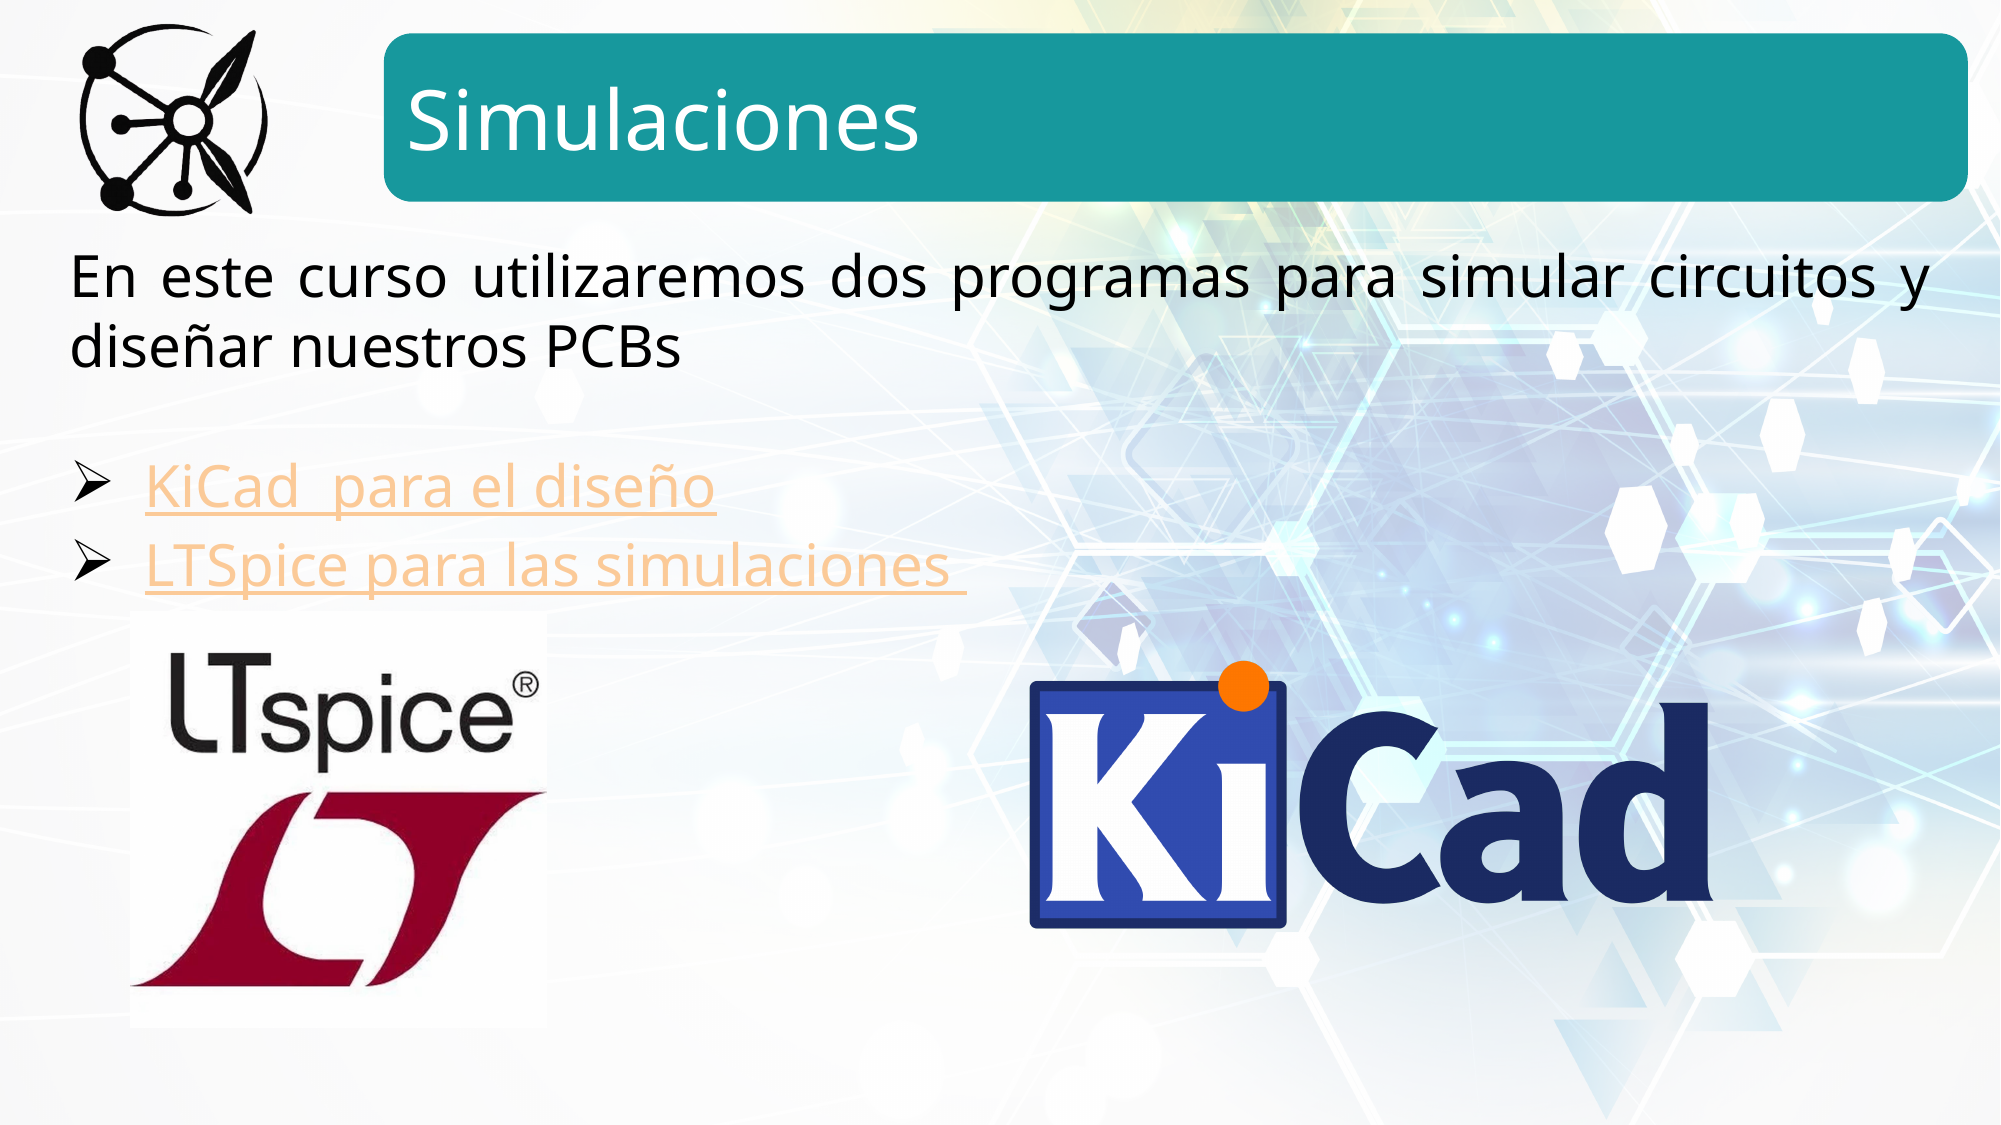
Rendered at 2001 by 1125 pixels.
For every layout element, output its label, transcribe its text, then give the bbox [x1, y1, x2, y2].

picture [1013, 647, 1724, 939]
text_box Simulaciones [382, 32, 1969, 203]
picture [54, 11, 289, 232]
picture [130, 611, 547, 1029]
text_box En este curso utilizaremos dos programas para simular circuitos y diseñar nuestros PCBs KiCad para el diseño LTSpice para las simulaciones [54, 231, 1946, 615]
